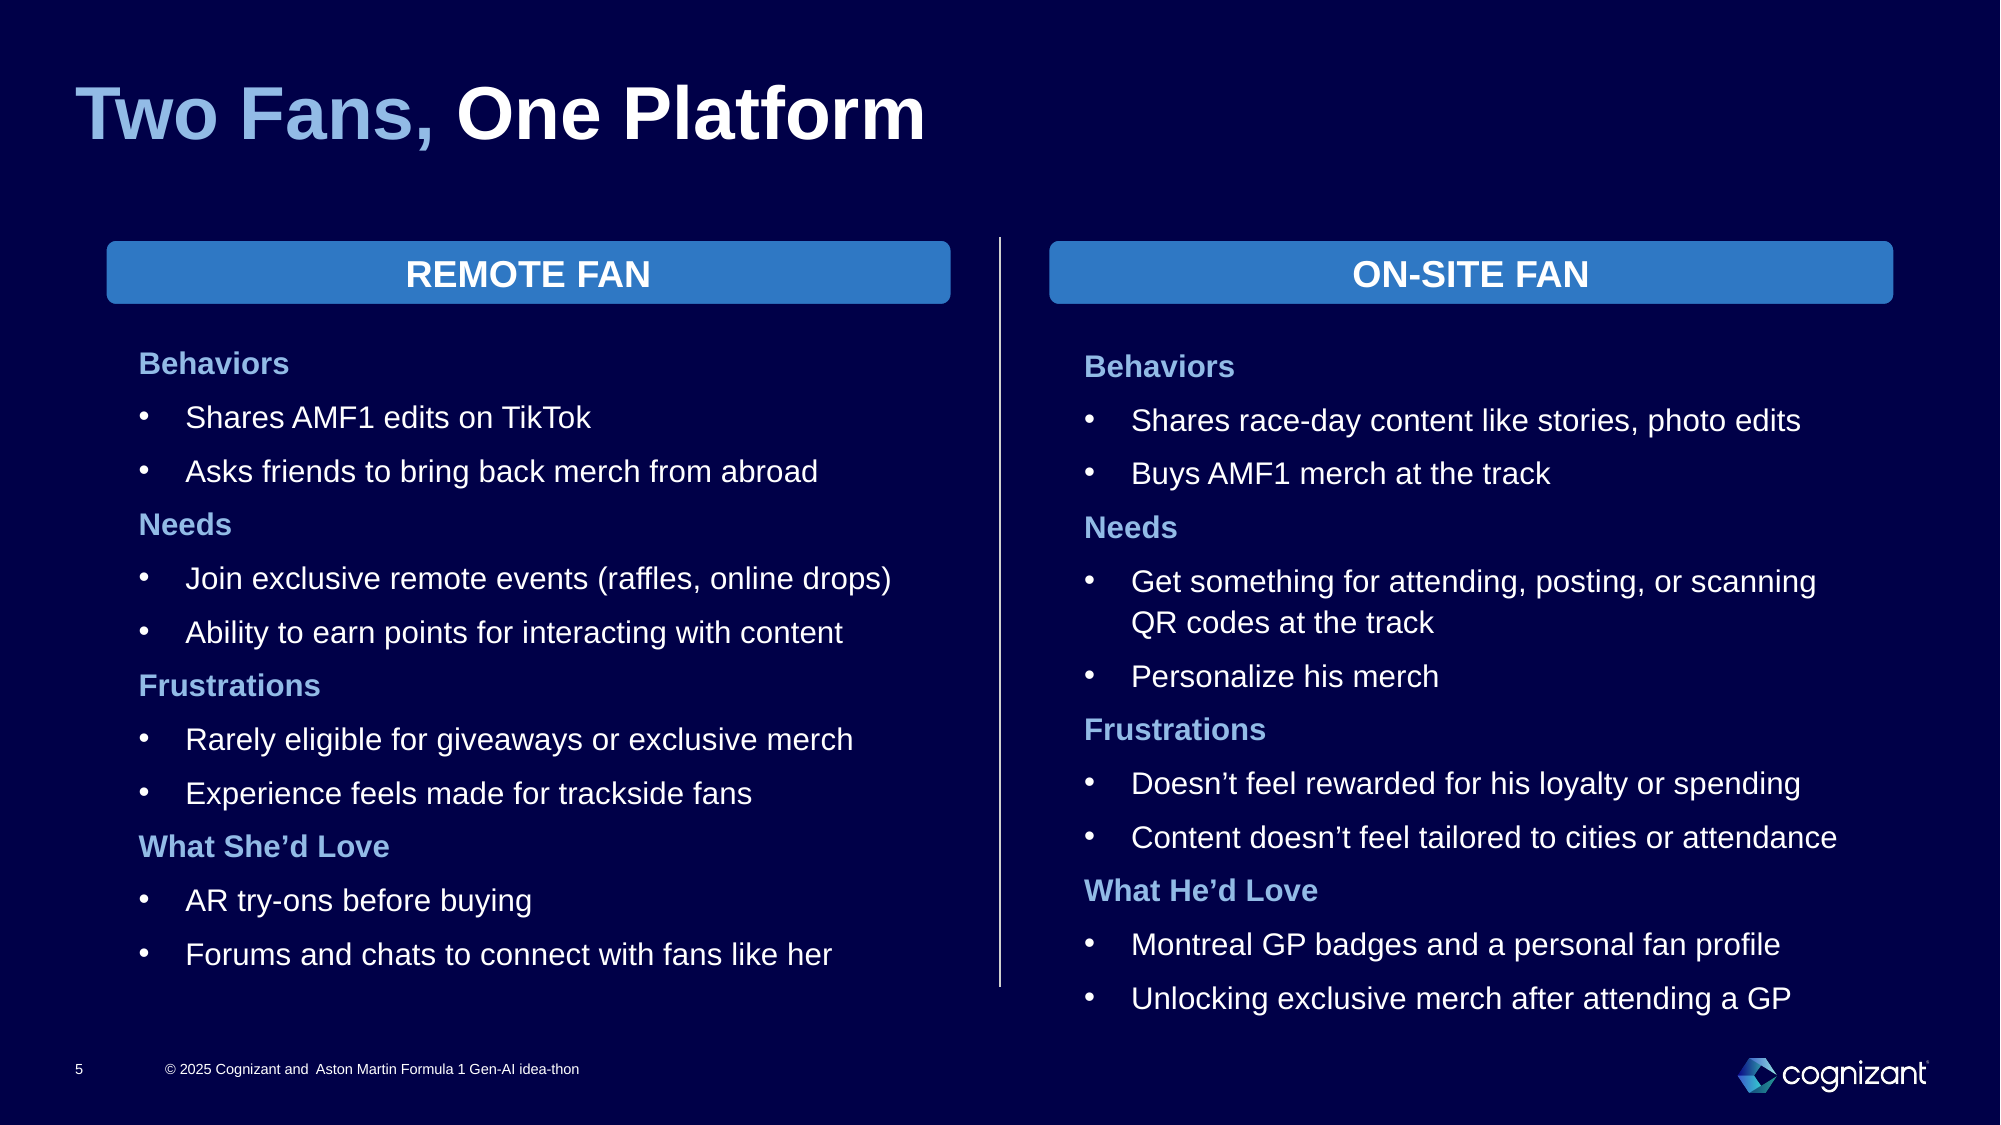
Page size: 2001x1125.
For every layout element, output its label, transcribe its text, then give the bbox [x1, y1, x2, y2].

footer © 2025 Cognizant and Aston Martin Formula 1 Gen-AI idea-thon [165, 1050, 714, 1088]
text_box Behaviors Shares race-day content like stories, photo edits Buys AMF1 merch at the track Needs Get something for attending, posting, or scanning QR codes at the track Personalize his merch Frustrations Doesn’t feel rewarded for his loyalty or spending Content doesn’t feel tailored to cities or attendance What He’d Love Montreal GP badges and a personal fan profile Unlocking exclusive merch after attending a GP [1047, 306, 1895, 1050]
picture [1737, 1058, 1930, 1093]
slide_number 5 [75, 1050, 135, 1088]
text_box Behaviors Shares AMF1 edits on TikTok Asks friends to bring back merch from abroad Needs Join exclusive remote events (raffles, online drops) Ability to earn points for interacting with content Frustrations Rarely eligible for giveaways or exclusive merch Experience feels made for trackside fans What She’d Love AR try-ons before buying Forums and chats to connect with fans like her [104, 306, 953, 994]
text_box ON-SITE FAN [1046, 237, 1897, 308]
title Two Fans, One Platform [75, 75, 1925, 157]
text_box REMOTE FAN [103, 237, 954, 308]
